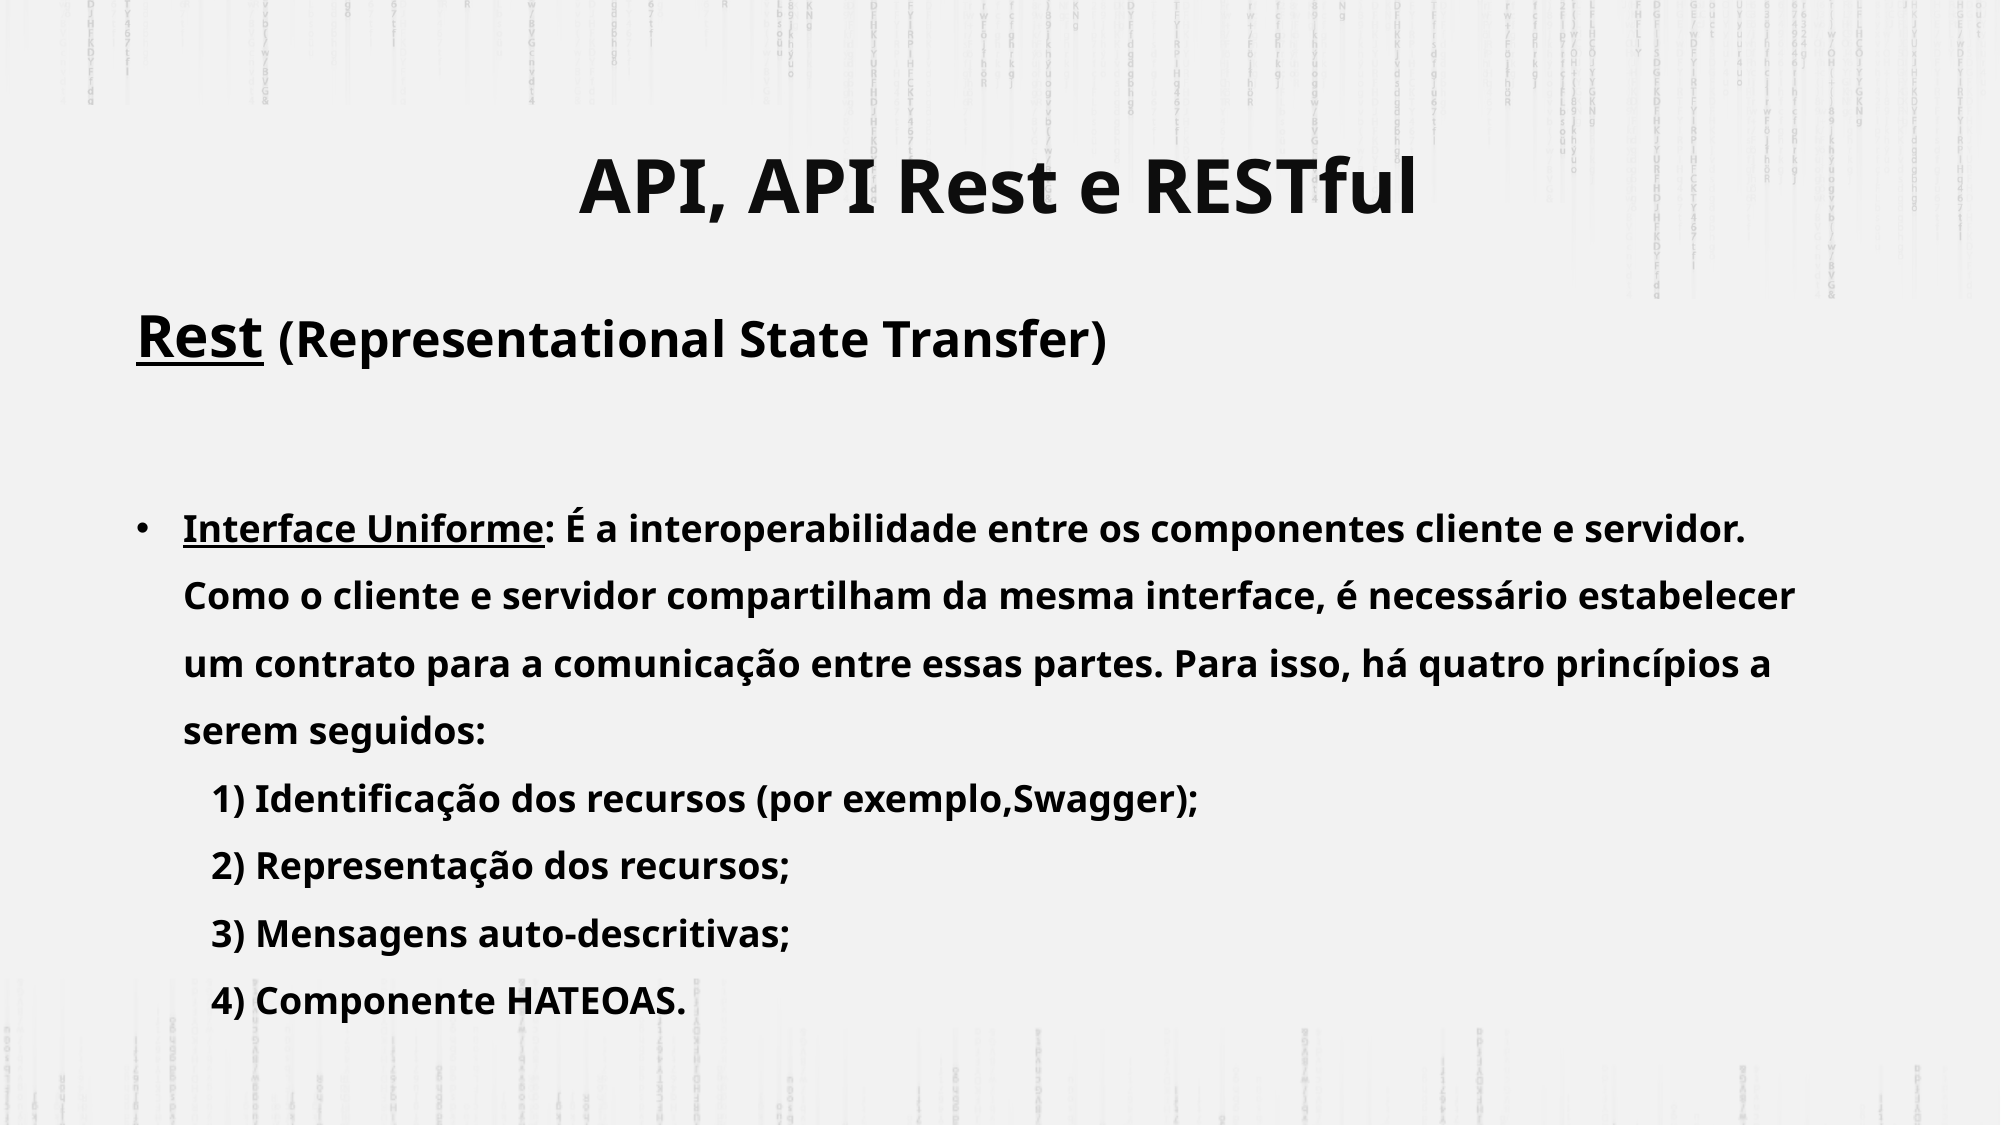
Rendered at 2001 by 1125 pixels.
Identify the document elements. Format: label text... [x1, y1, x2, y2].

text_box Interface Uniforme: É a interoperabilidade entre os componentes cliente e servidor. Como o cliente e servidor compartilham da mesma interface, é necessário estabelecer um contrato para a comunicação entre essas partes. Para isso, há quatro princípios a serem seguidos: 1) Identificação dos recursos (por exemplo,Swagger); 2) Representação dos recursos; 3) Mensagens auto-descritivas; 4) Componente HATEOAS. [121, 474, 1872, 1030]
picture [1, 0, 2000, 299]
title API, API Rest e RESTful [249, 105, 1567, 236]
text_box Rest (Representational State Transfer) [121, 256, 1839, 377]
picture [1, 977, 2000, 1125]
